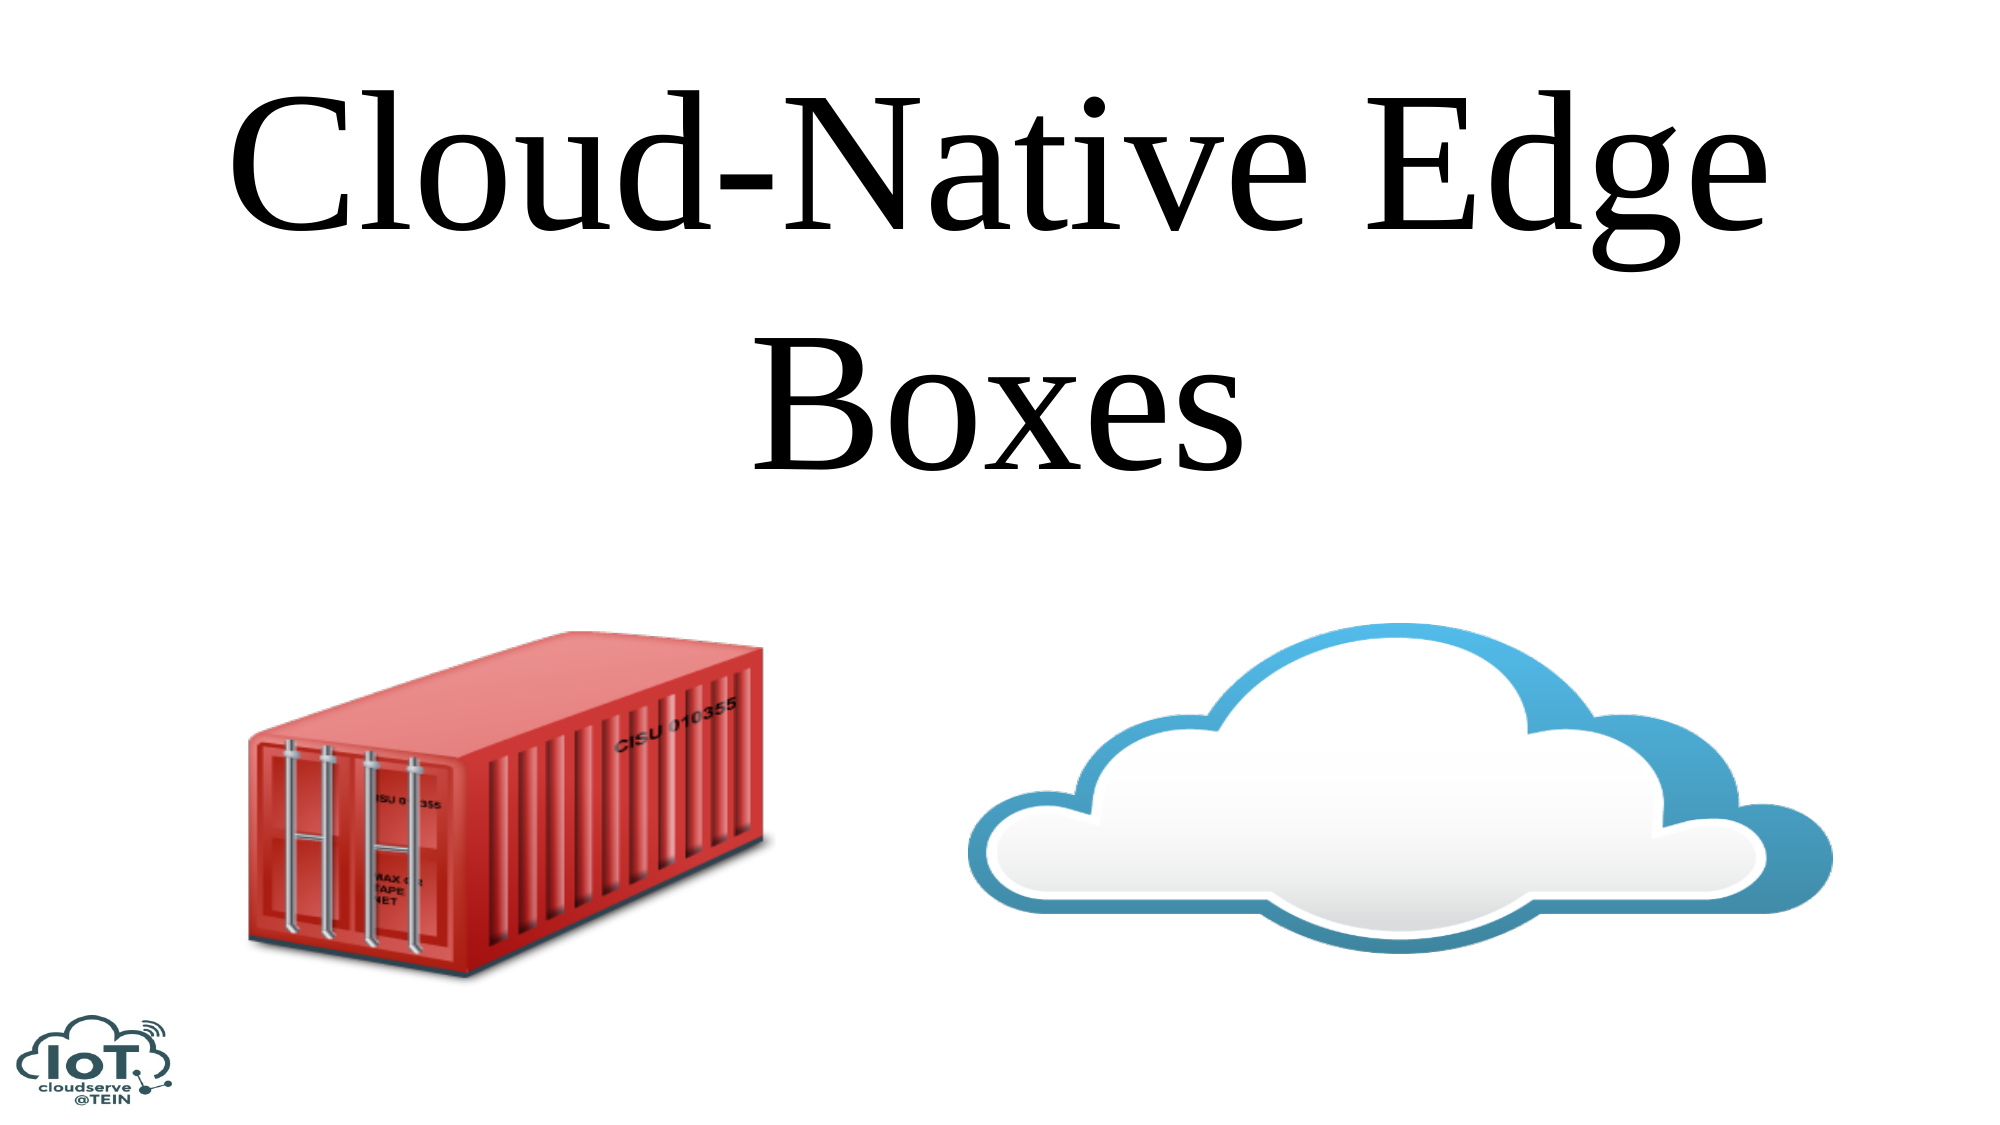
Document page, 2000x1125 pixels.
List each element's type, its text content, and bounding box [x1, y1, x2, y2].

picture [967, 622, 1833, 955]
picture [12, 1015, 172, 1107]
picture [243, 599, 778, 1000]
title Cloud-Native Edge Boxes [0, 0, 2000, 539]
